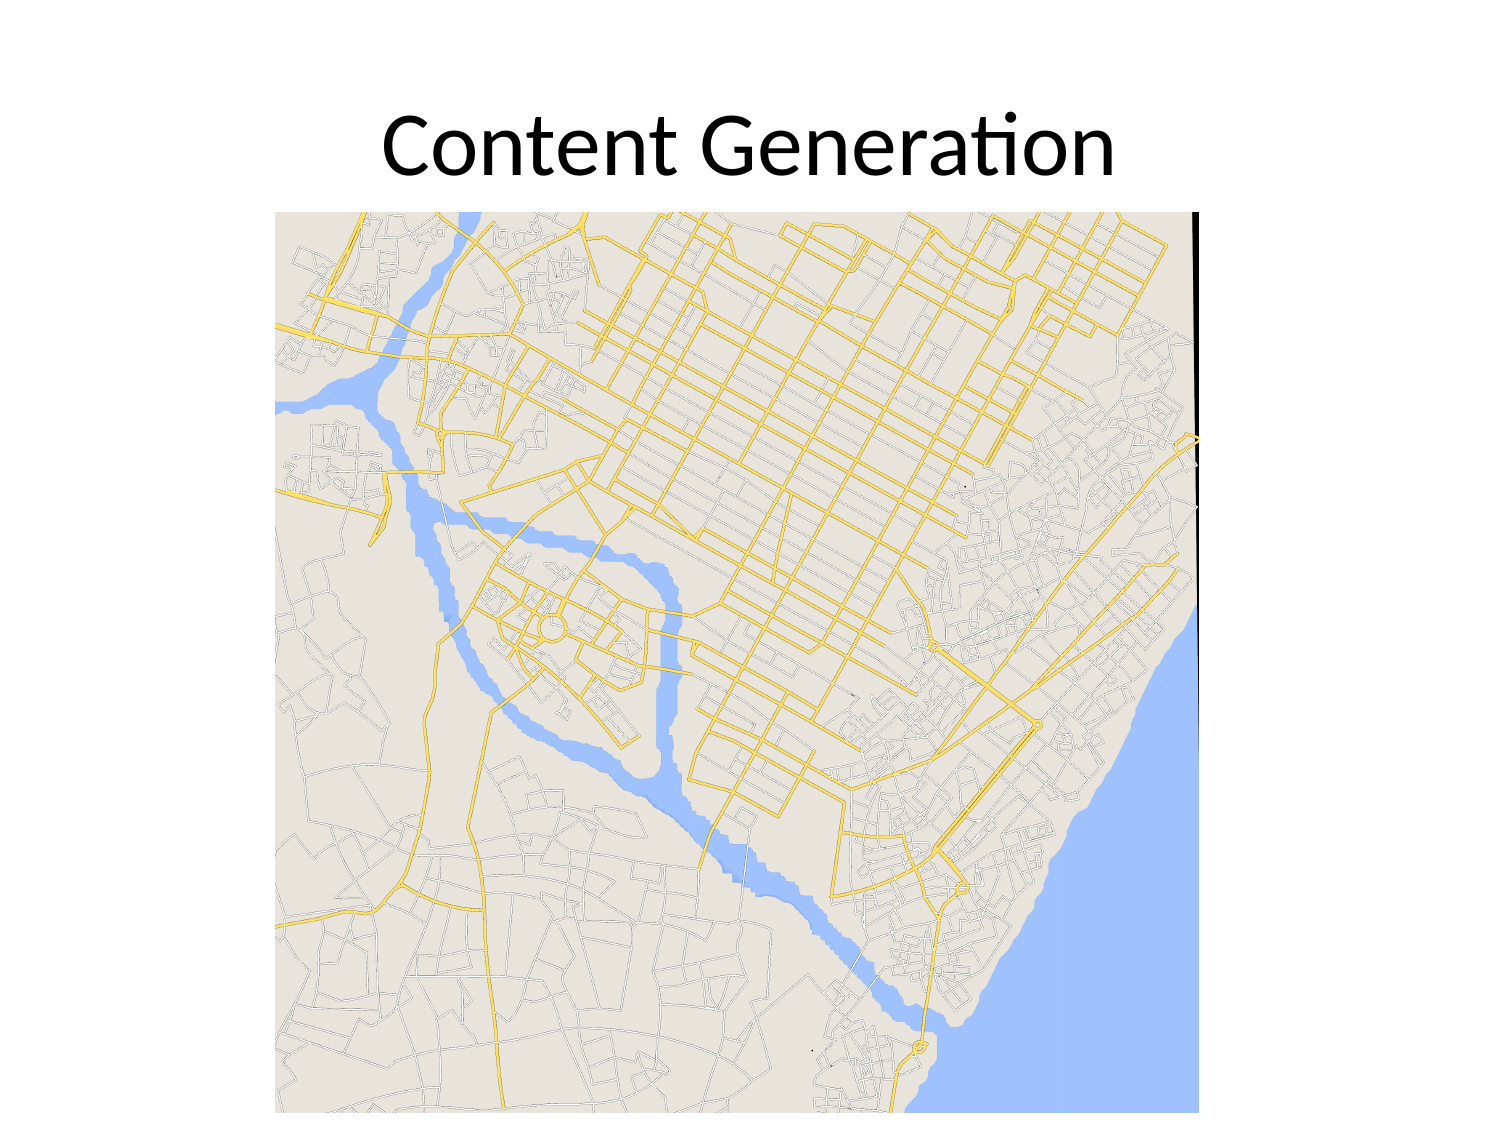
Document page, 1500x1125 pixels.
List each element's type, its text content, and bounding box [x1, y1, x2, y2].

picture [274, 212, 1199, 1113]
title Content Generation [75, 45, 1425, 233]
